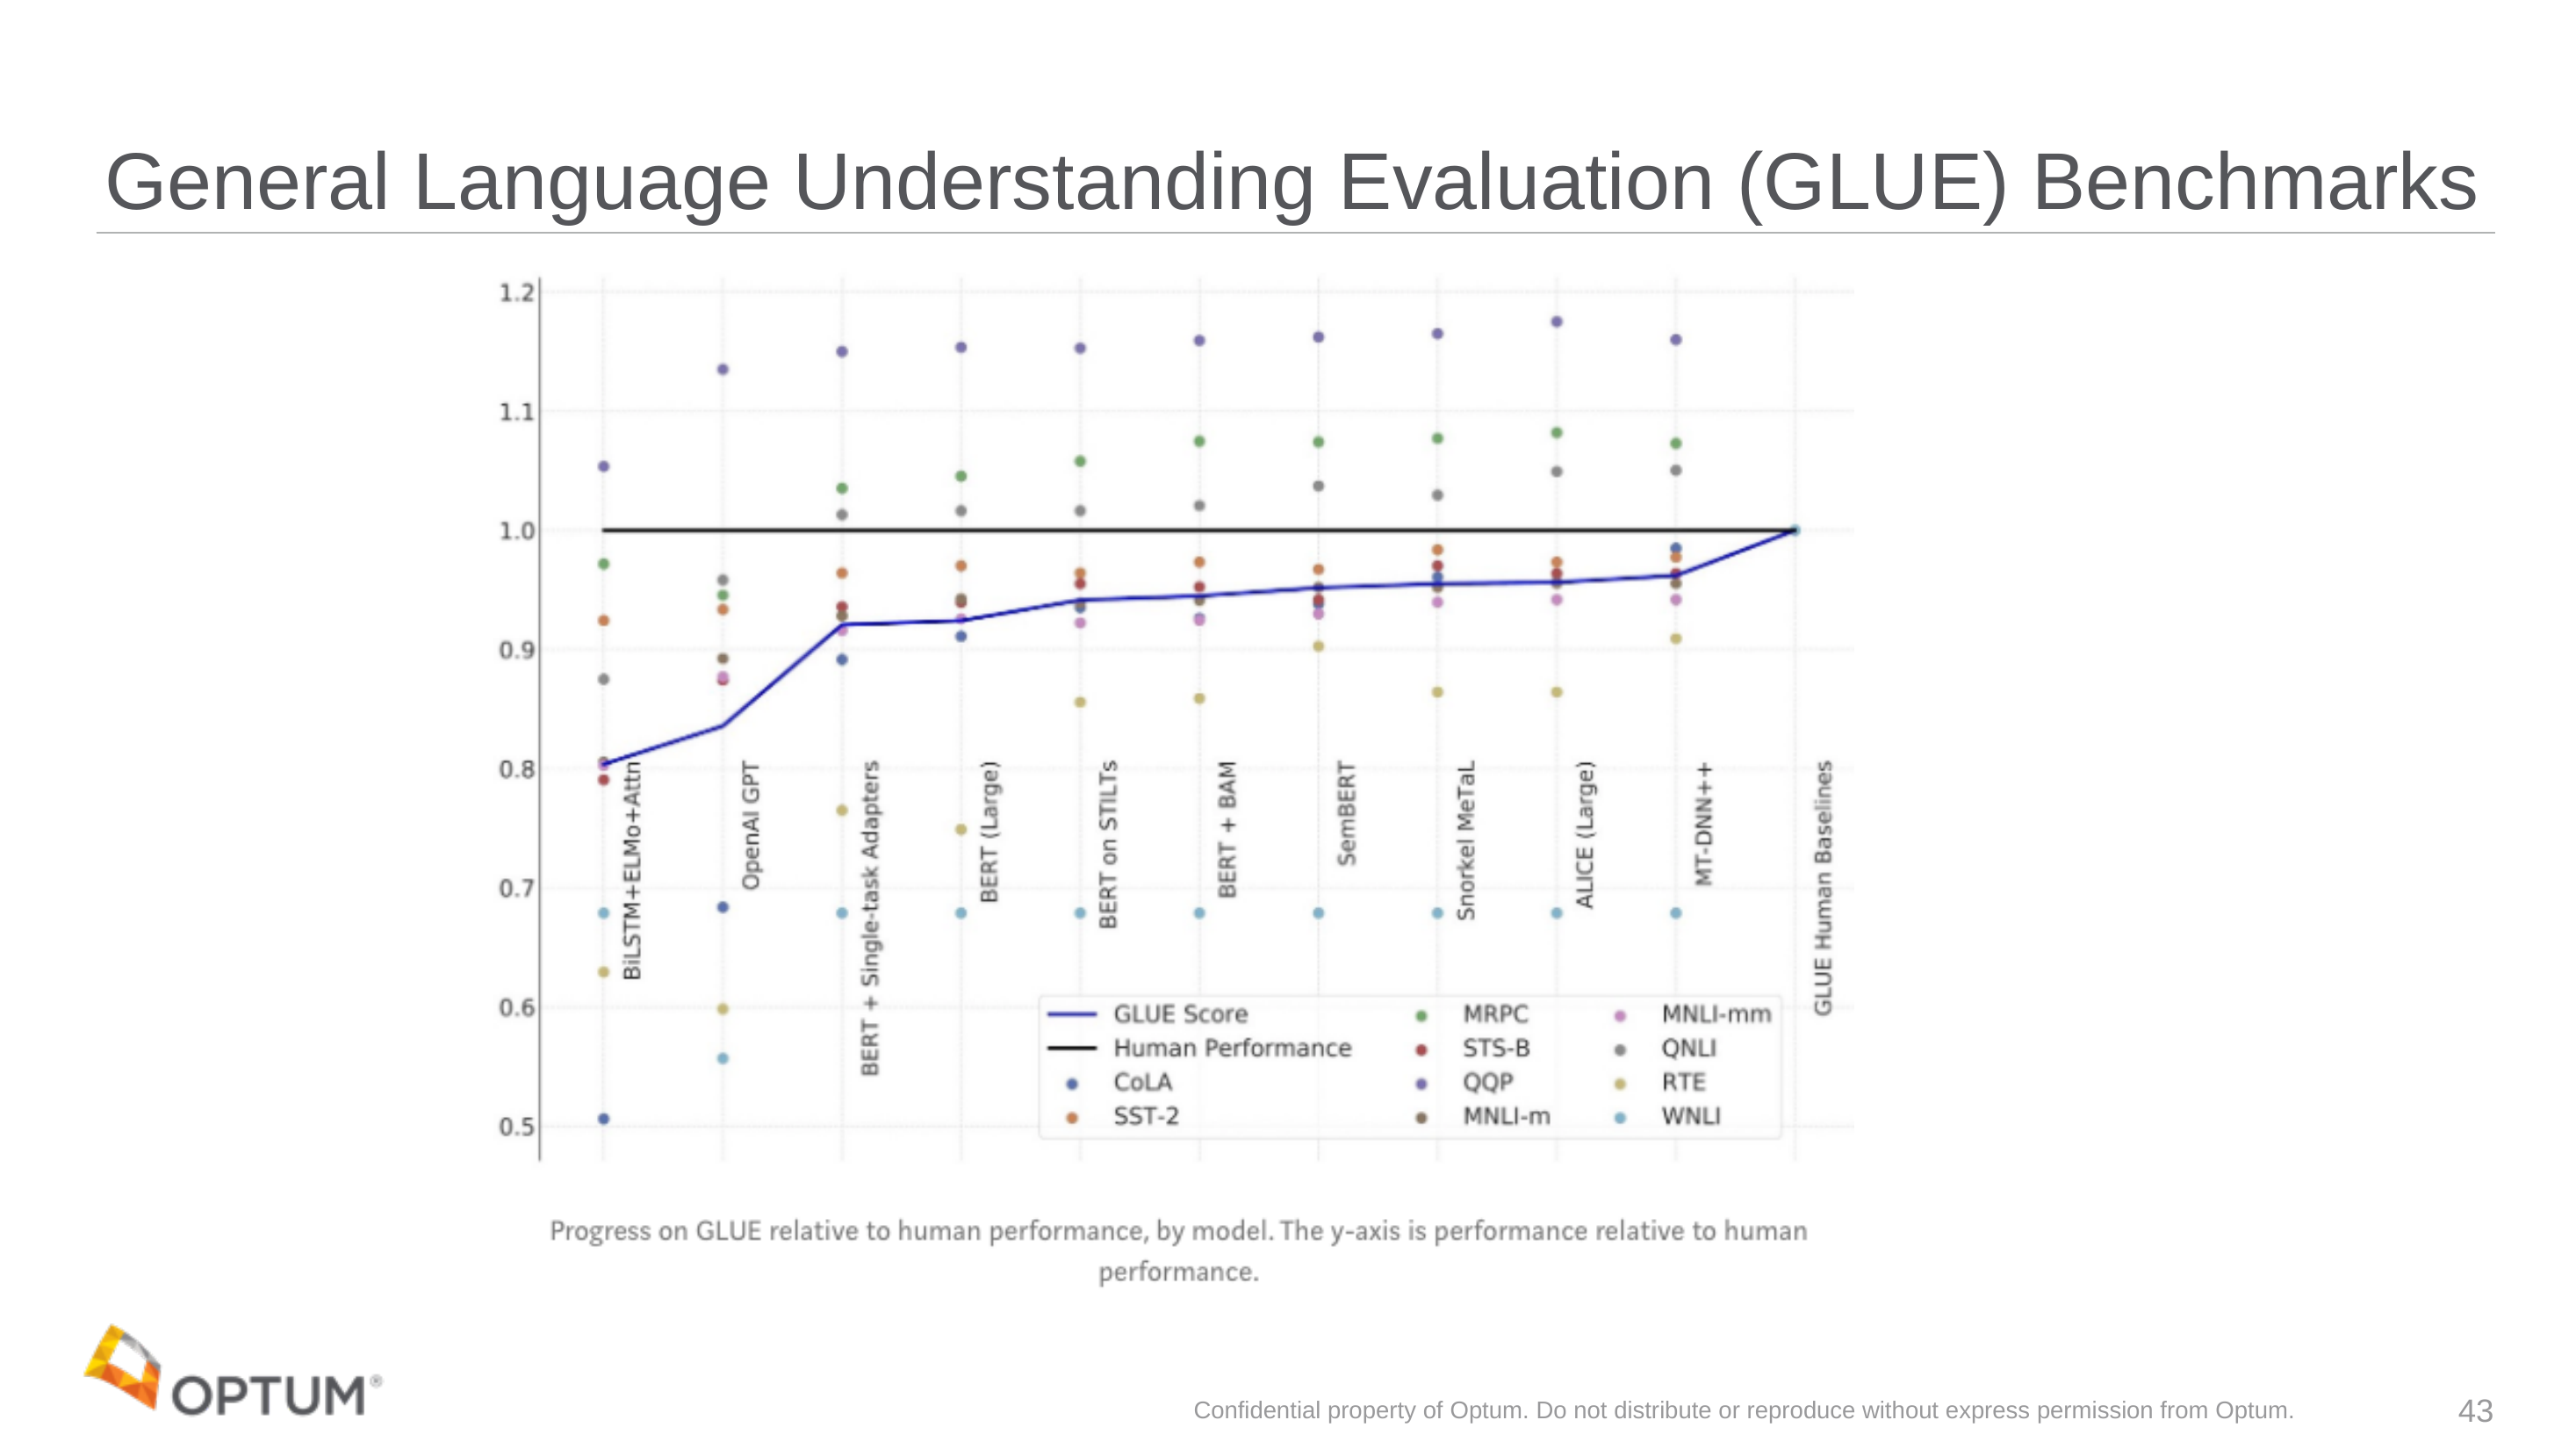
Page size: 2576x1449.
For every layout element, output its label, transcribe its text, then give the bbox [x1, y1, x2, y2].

picture [470, 263, 1854, 1300]
picture [83, 1323, 385, 1417]
slide_number 43 [2379, 1370, 2494, 1448]
title General Language Understanding Evaluation (GLUE) Benchmarks [104, 0, 2495, 227]
footer Confidential property of Optum. Do not distribute or reproduce without express permission from Optum. [1119, 1370, 2371, 1448]
